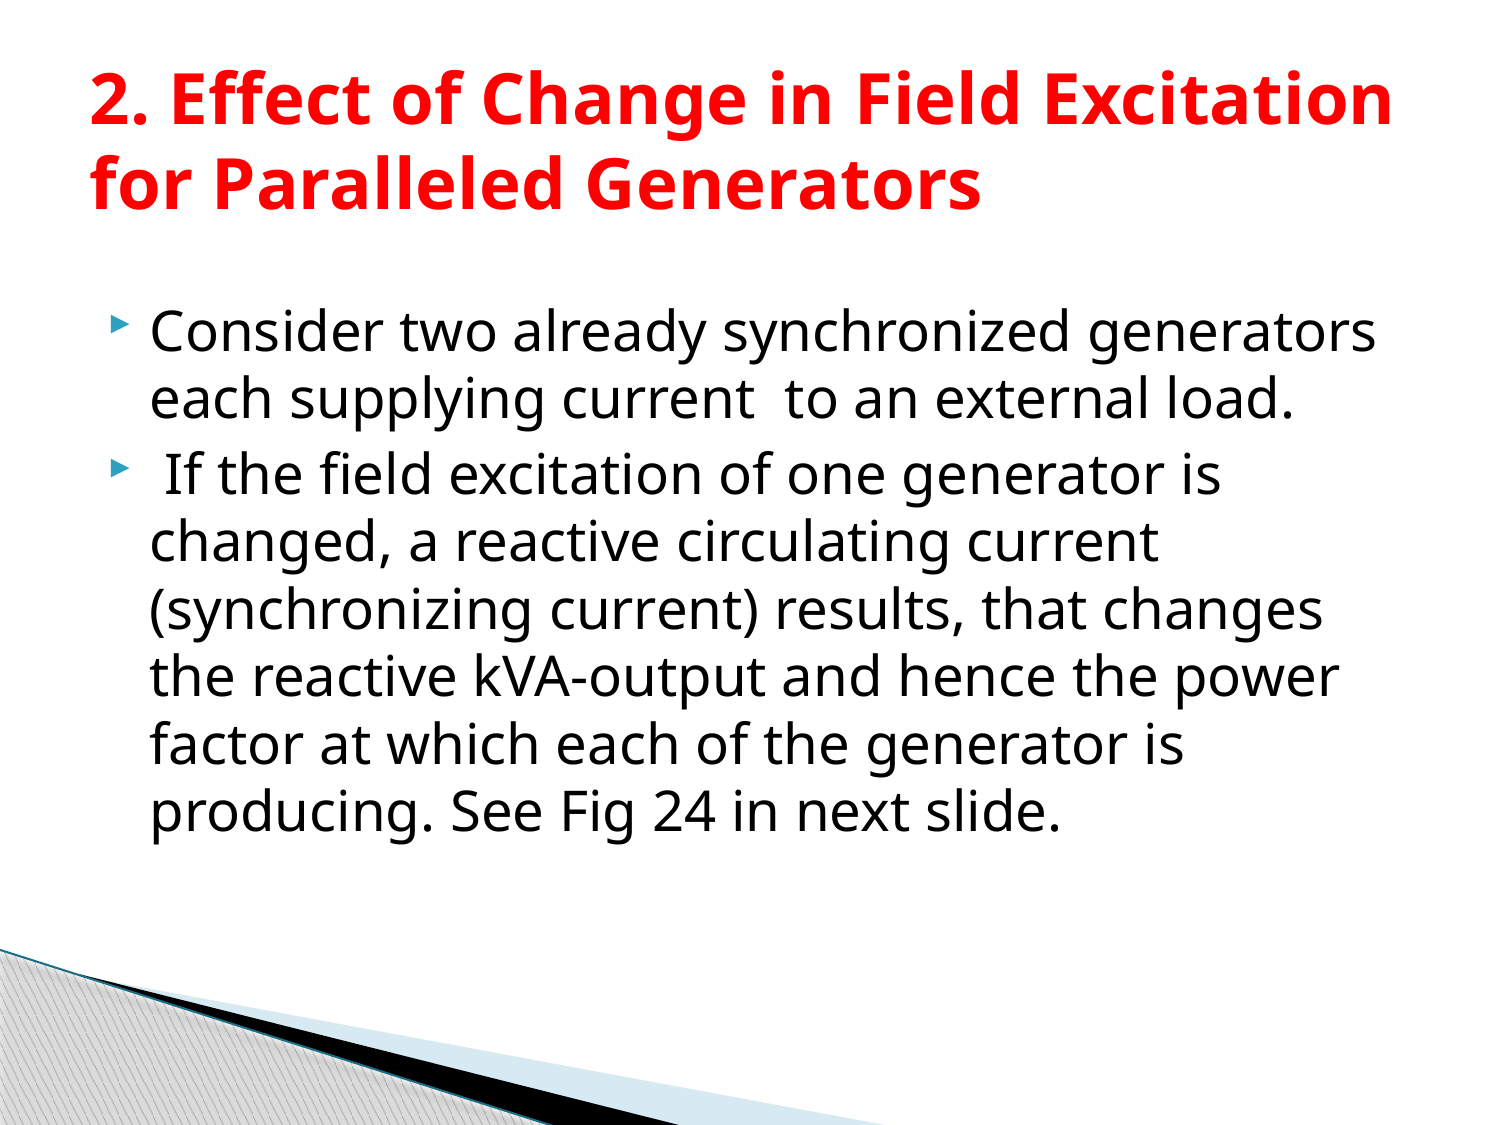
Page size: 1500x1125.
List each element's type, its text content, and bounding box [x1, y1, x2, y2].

list Consider two already synchronized generators each supplying current to an external load. If the field excitation of one generator is changed, a reactive circulating current (synchronizing current) results, that changes the reactive kVA-output and hence the power factor at which each of the generator is producing. See Fig 24 in next slide. [75, 287, 1425, 1030]
title 2. Effect of Change in Field Excitation for Paralleled Generators [75, 45, 1425, 233]
